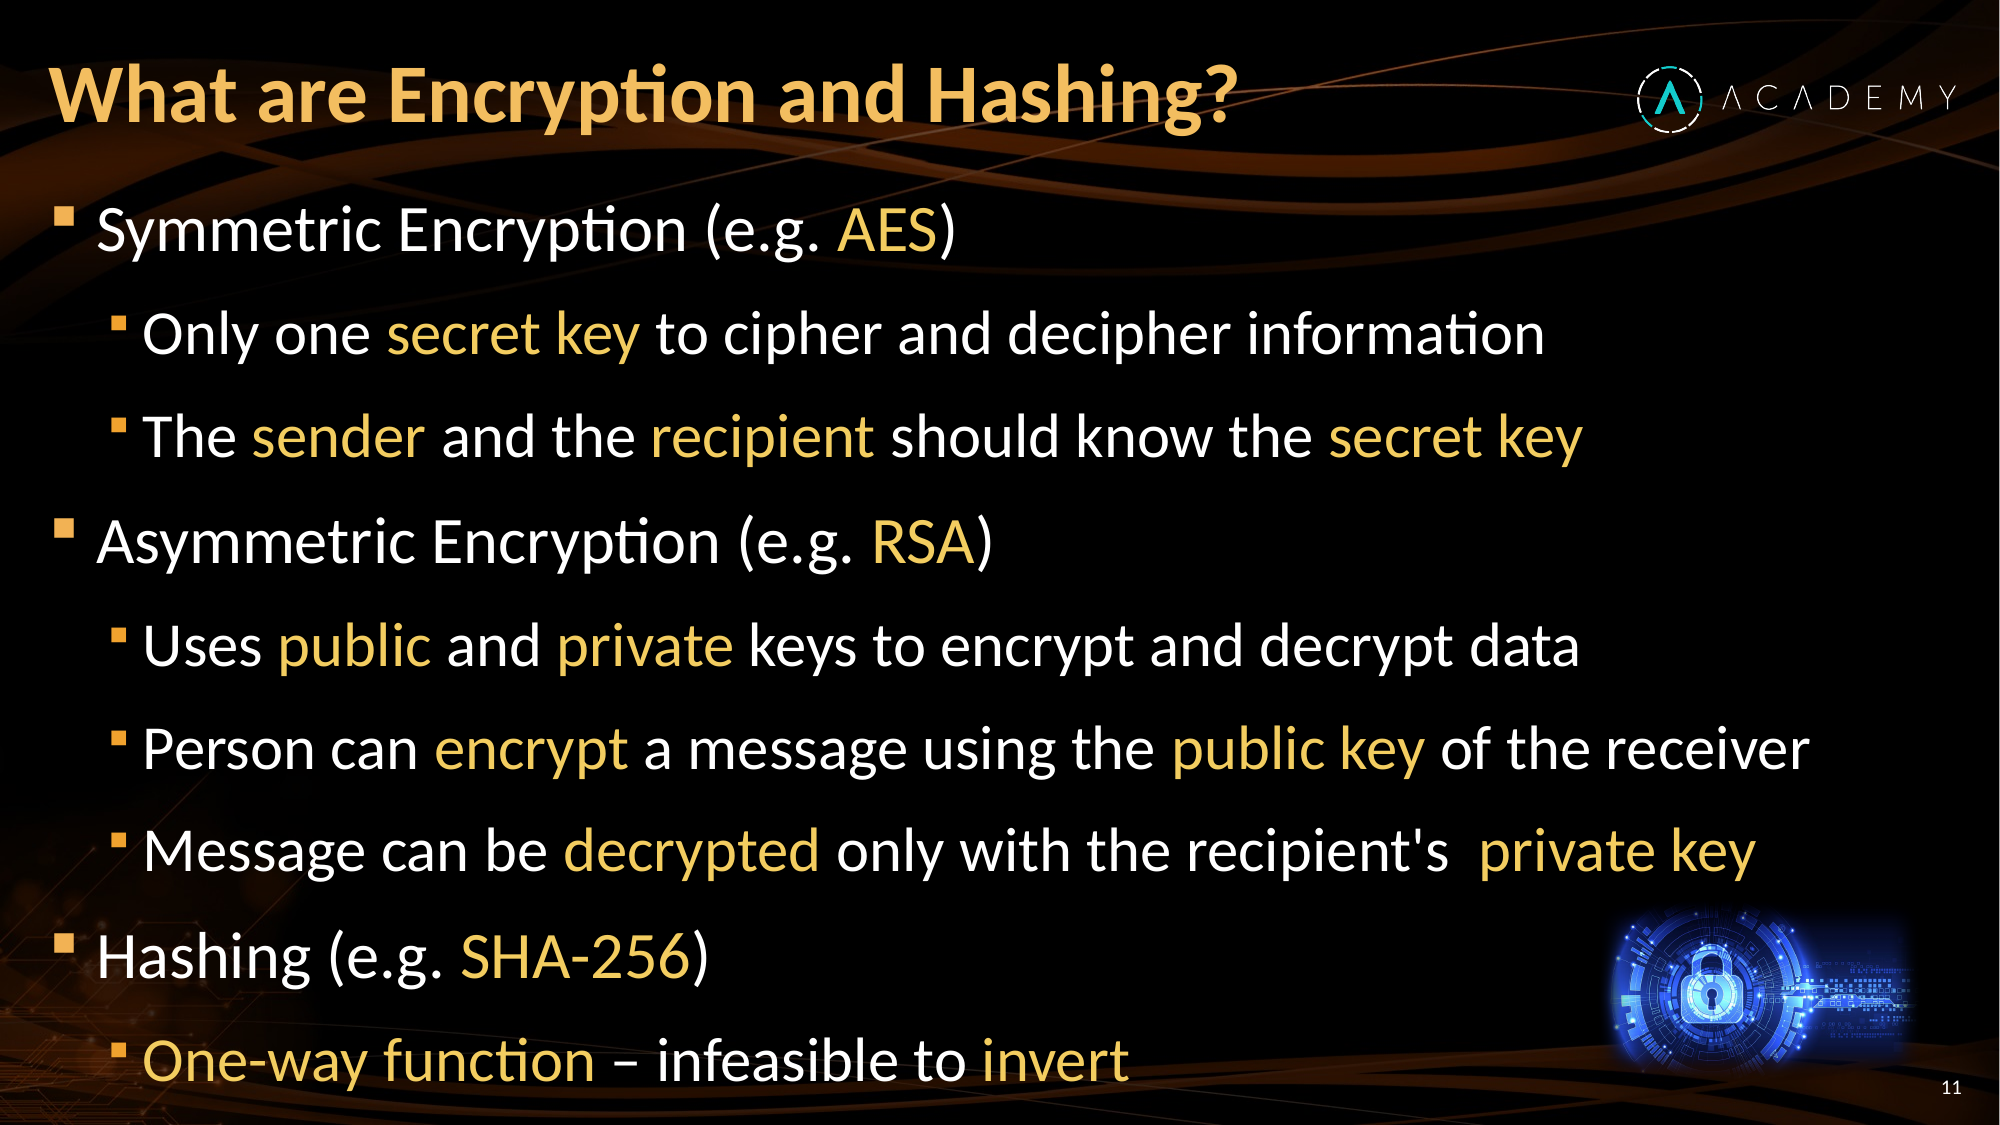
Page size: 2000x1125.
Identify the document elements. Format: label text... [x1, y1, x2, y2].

list Symmetric Encryption (e.g. AES) Only one secret key to cipher and decipher information The sender and the recipient should know the secret key Asymmetric Encryption (e.g. RSA) Uses public and private keys to encrypt and decrypt data Person can encrypt a message using the public key of the receiver Message can be decrypted only with the recipient's private key Hashing (e.g. SHA-256) One-way function – infeasible to invert [31, 174, 1968, 1103]
title What are Encryption and Hashing? [30, 6, 1602, 189]
picture [0, 0, 2000, 1125]
